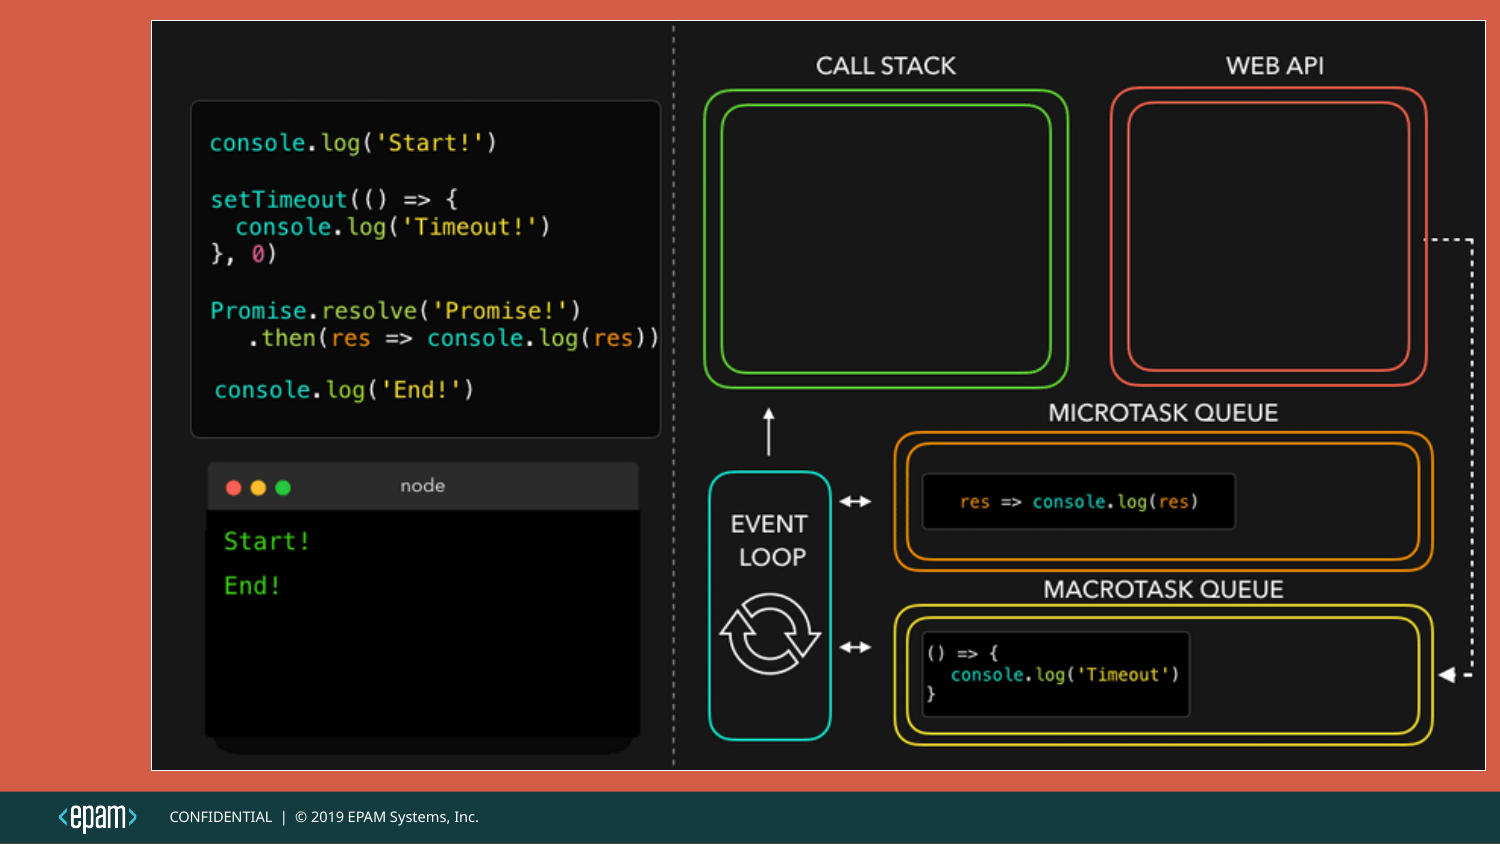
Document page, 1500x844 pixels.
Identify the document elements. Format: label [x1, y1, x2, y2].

picture [151, 20, 1486, 771]
